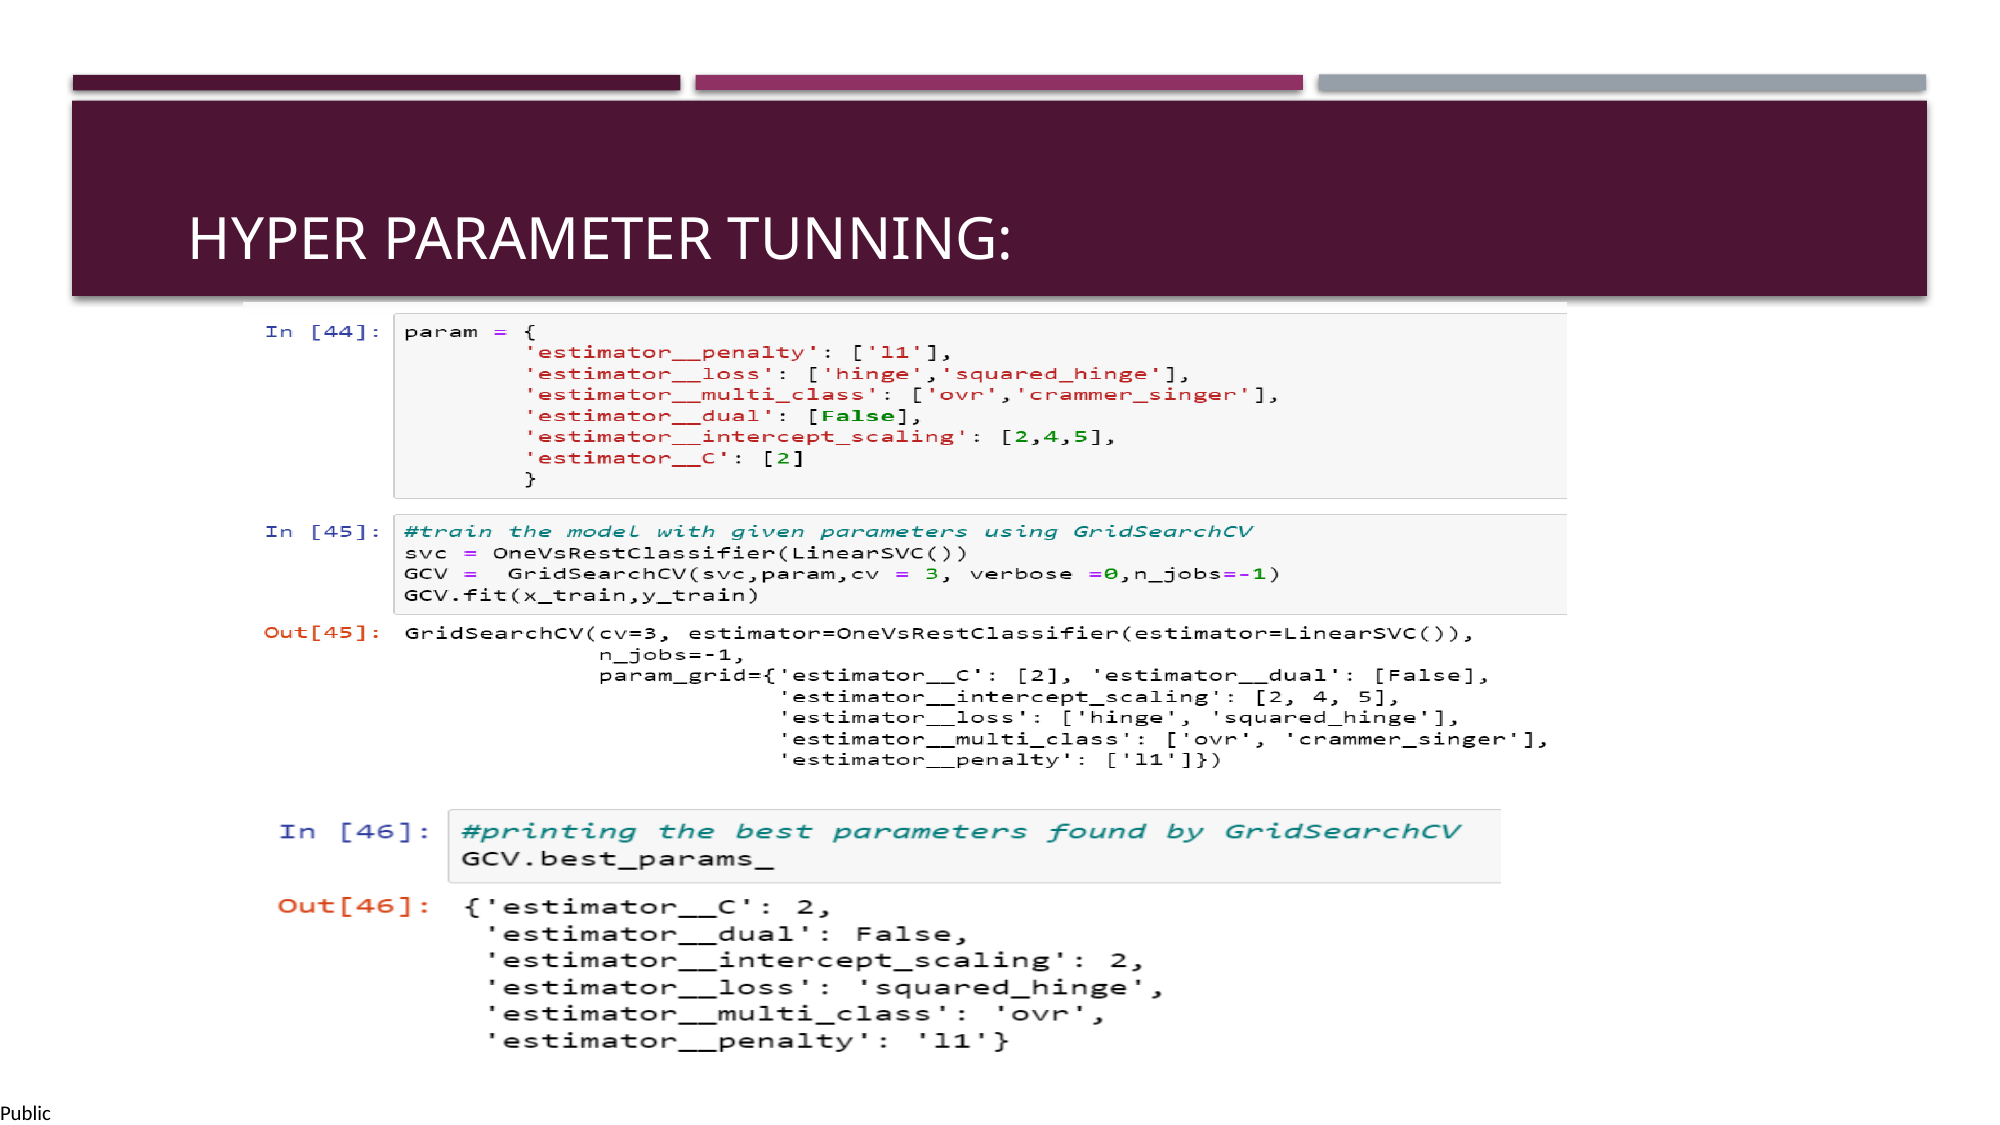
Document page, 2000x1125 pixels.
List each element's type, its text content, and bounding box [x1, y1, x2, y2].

title Hyper Parameter Tunning: [172, 172, 1786, 279]
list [248, 798, 1502, 1075]
picture [243, 302, 1568, 788]
